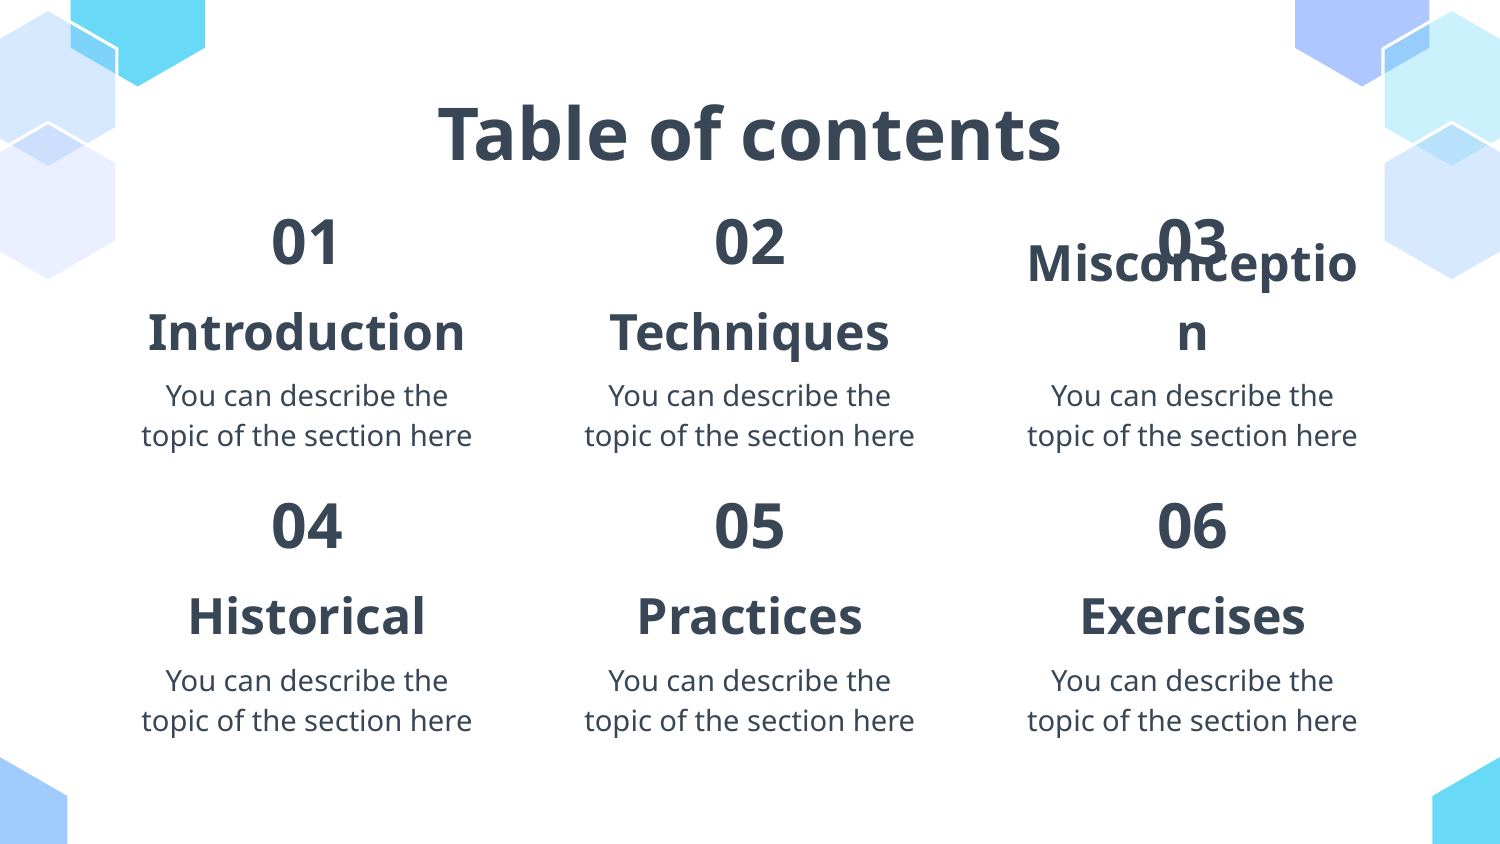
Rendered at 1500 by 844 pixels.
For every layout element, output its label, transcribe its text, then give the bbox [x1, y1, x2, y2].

subtitle Introduction [118, 295, 497, 375]
subtitle You can describe the topic of the section here [1003, 660, 1382, 736]
title 06 [1132, 482, 1254, 577]
subtitle You can describe the topic of the section here [1003, 375, 1382, 452]
title Table of contents [118, 72, 1382, 167]
subtitle Misconception [1003, 295, 1382, 375]
subtitle Exercises [1003, 579, 1382, 660]
title 02 [689, 198, 811, 292]
title 05 [689, 482, 811, 577]
subtitle You can describe the topic of the section here [118, 660, 497, 736]
title 03 [1132, 198, 1254, 292]
title 04 [246, 482, 368, 577]
subtitle You can describe the topic of the section here [118, 375, 497, 452]
title 01 [246, 198, 368, 292]
subtitle You can describe the topic of the section here [560, 375, 940, 452]
subtitle Techniques [560, 295, 940, 375]
subtitle You can describe the topic of the section here [560, 660, 940, 736]
subtitle Practices [560, 579, 940, 660]
subtitle Historical [118, 579, 497, 660]
